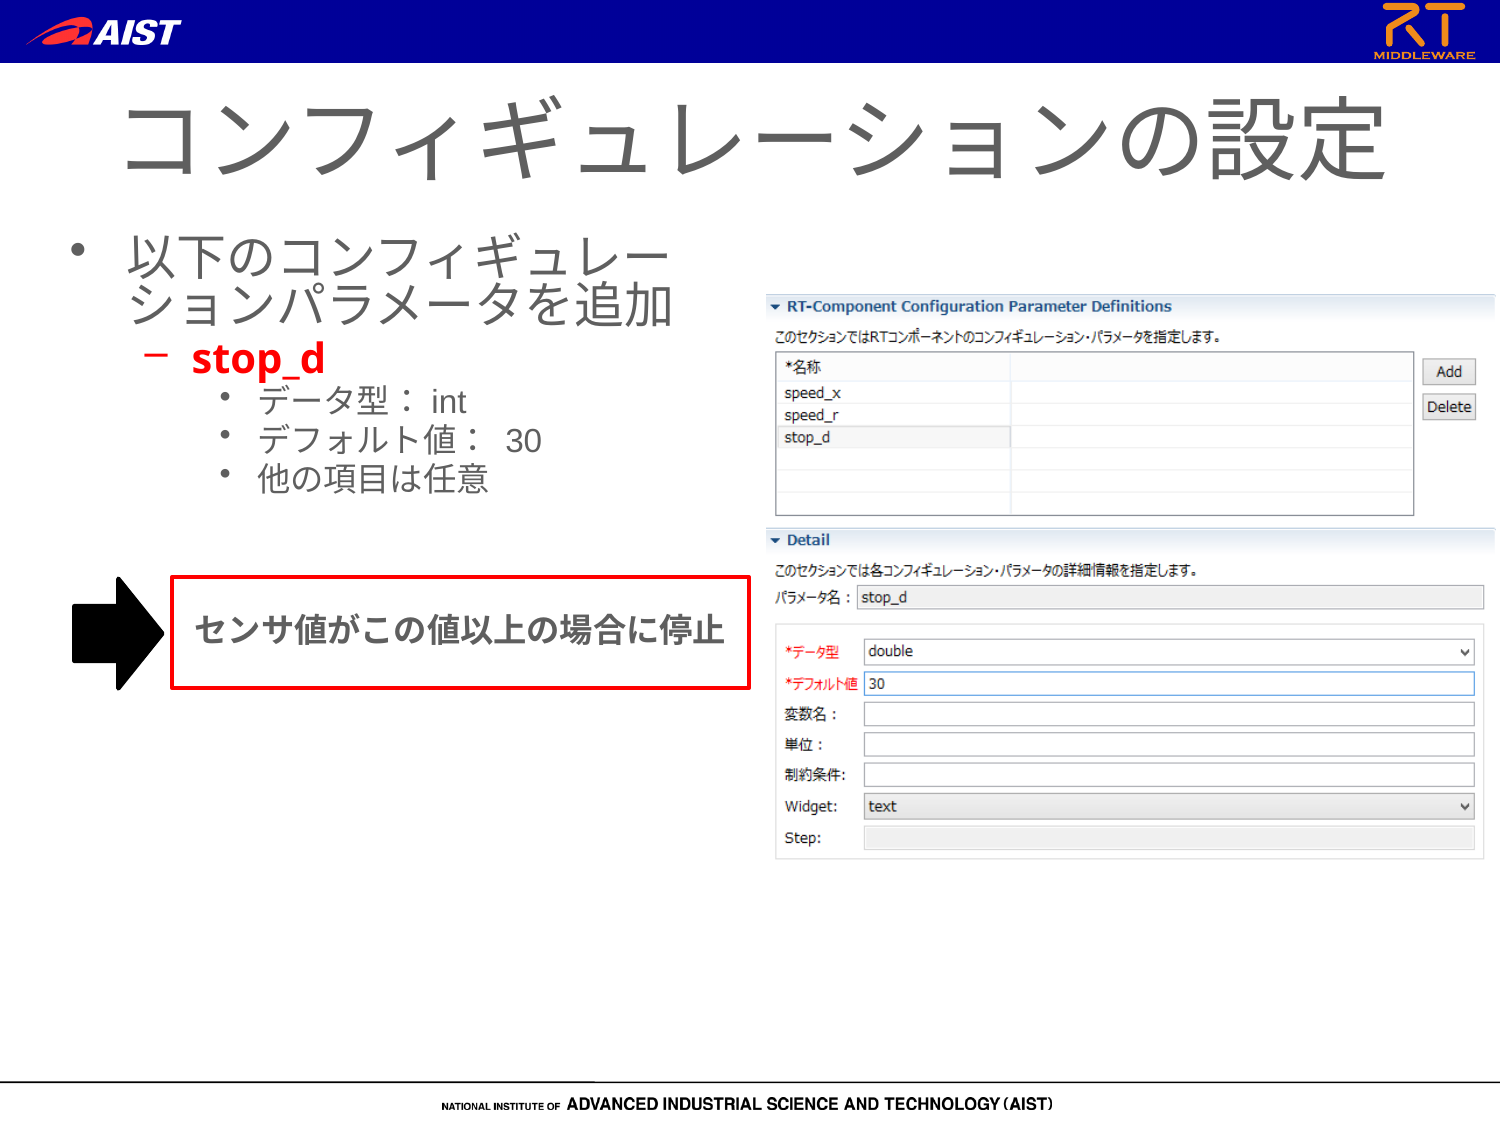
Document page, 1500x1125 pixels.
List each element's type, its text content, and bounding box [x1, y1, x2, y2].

text_box センサ値がこの値以上の場合に停止 [179, 601, 742, 657]
picture [442, 1097, 1052, 1110]
title コンフィギュレーションの設定 [29, 66, 1474, 208]
text_box [170, 575, 751, 690]
text_box [72, 576, 165, 691]
text_box 以下のコンフィギュレーションパラメータを追加 stop_d データ型：int デフォルト値： 30 他の項目は任意 [54, 230, 758, 534]
picture [766, 293, 1497, 863]
picture [0, 0, 1500, 63]
